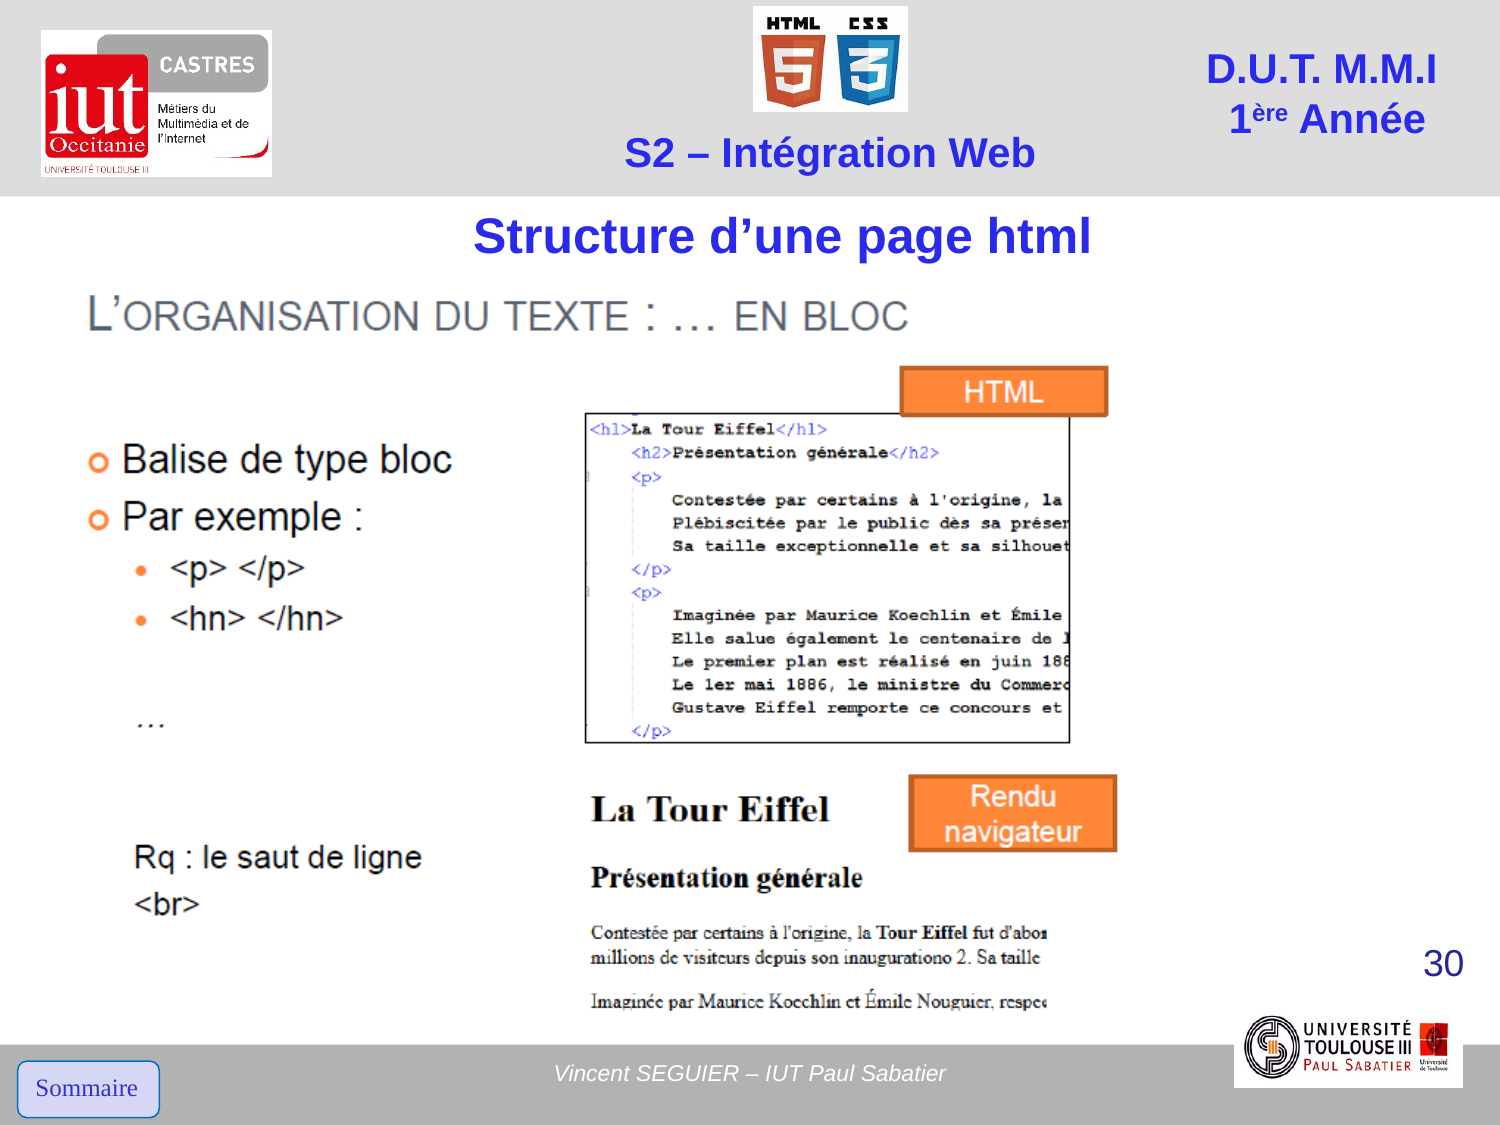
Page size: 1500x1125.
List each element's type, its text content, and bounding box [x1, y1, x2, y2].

text_box 30 [1316, 884, 1500, 1039]
picture [63, 271, 1141, 1039]
picture [1234, 1003, 1463, 1088]
text_box Structure d’une page html [458, 196, 1108, 271]
picture [41, 30, 272, 177]
text_box Vincent SEGUIER – IUT Paul Sabatier [512, 1042, 988, 1103]
picture [753, 6, 908, 112]
